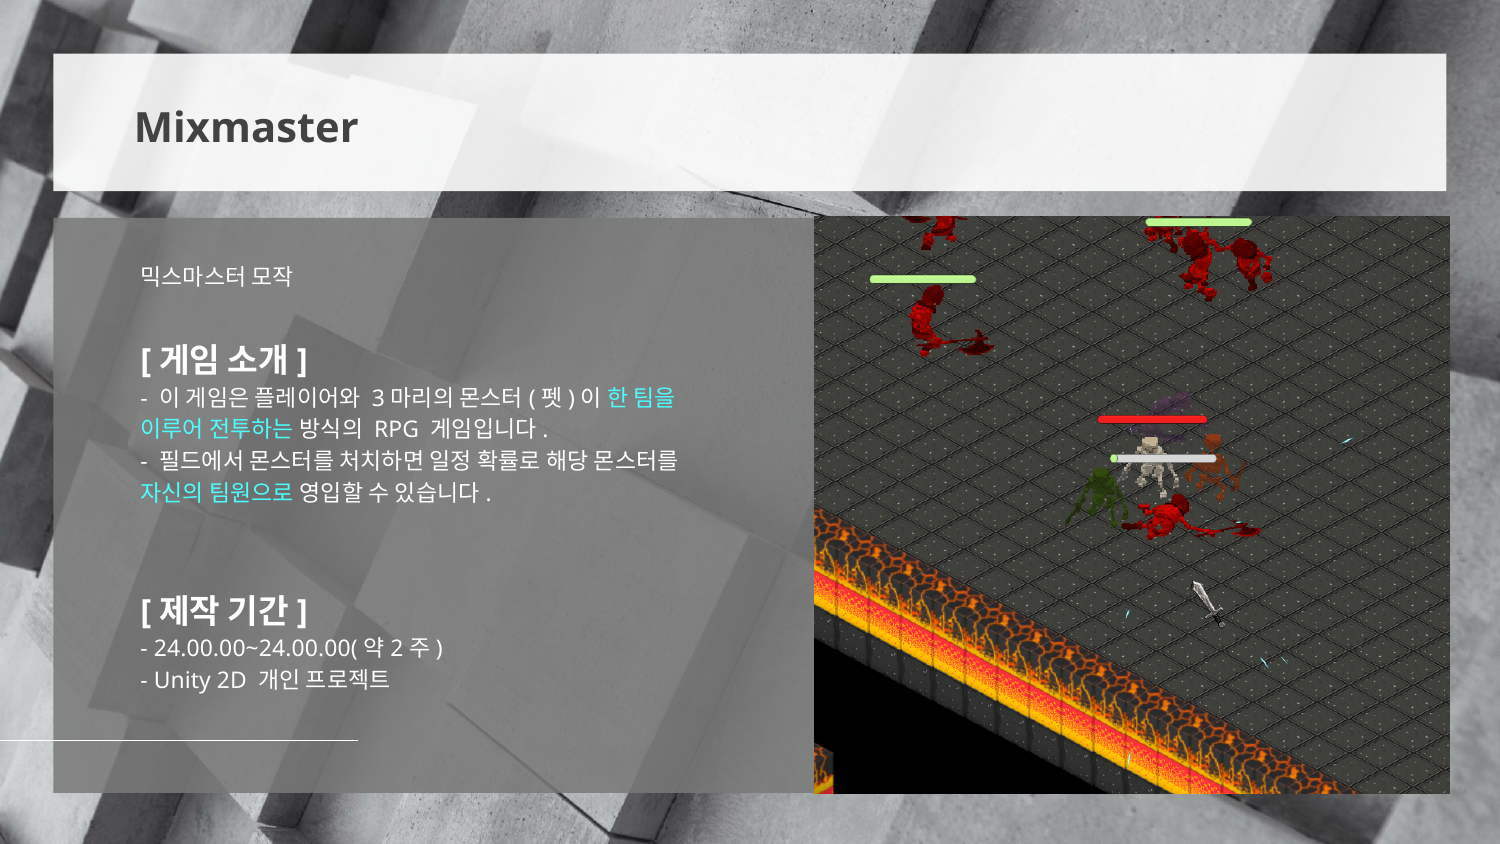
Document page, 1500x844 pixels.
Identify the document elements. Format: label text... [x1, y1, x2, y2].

subtitle 믹스마스터 모작 [게임 소개] - 이 게임은 플레이어와 3마리의 몬스터(펫)이 한 팀을 이루어 전투하는 방식의 RPG 게임입니다. - 필드에서 몬스터를 처치하면 일정 확률로 해당 몬스터를 자신의 팀원으로 영입할 수 있습니다. [제작 기간] - 24.00.00~24.00.00(약2주) - Unity 2D 개인 프로젝트 [125, 219, 701, 731]
subtitle Mixmaster [119, 85, 581, 173]
picture [0, 0, 1500, 844]
